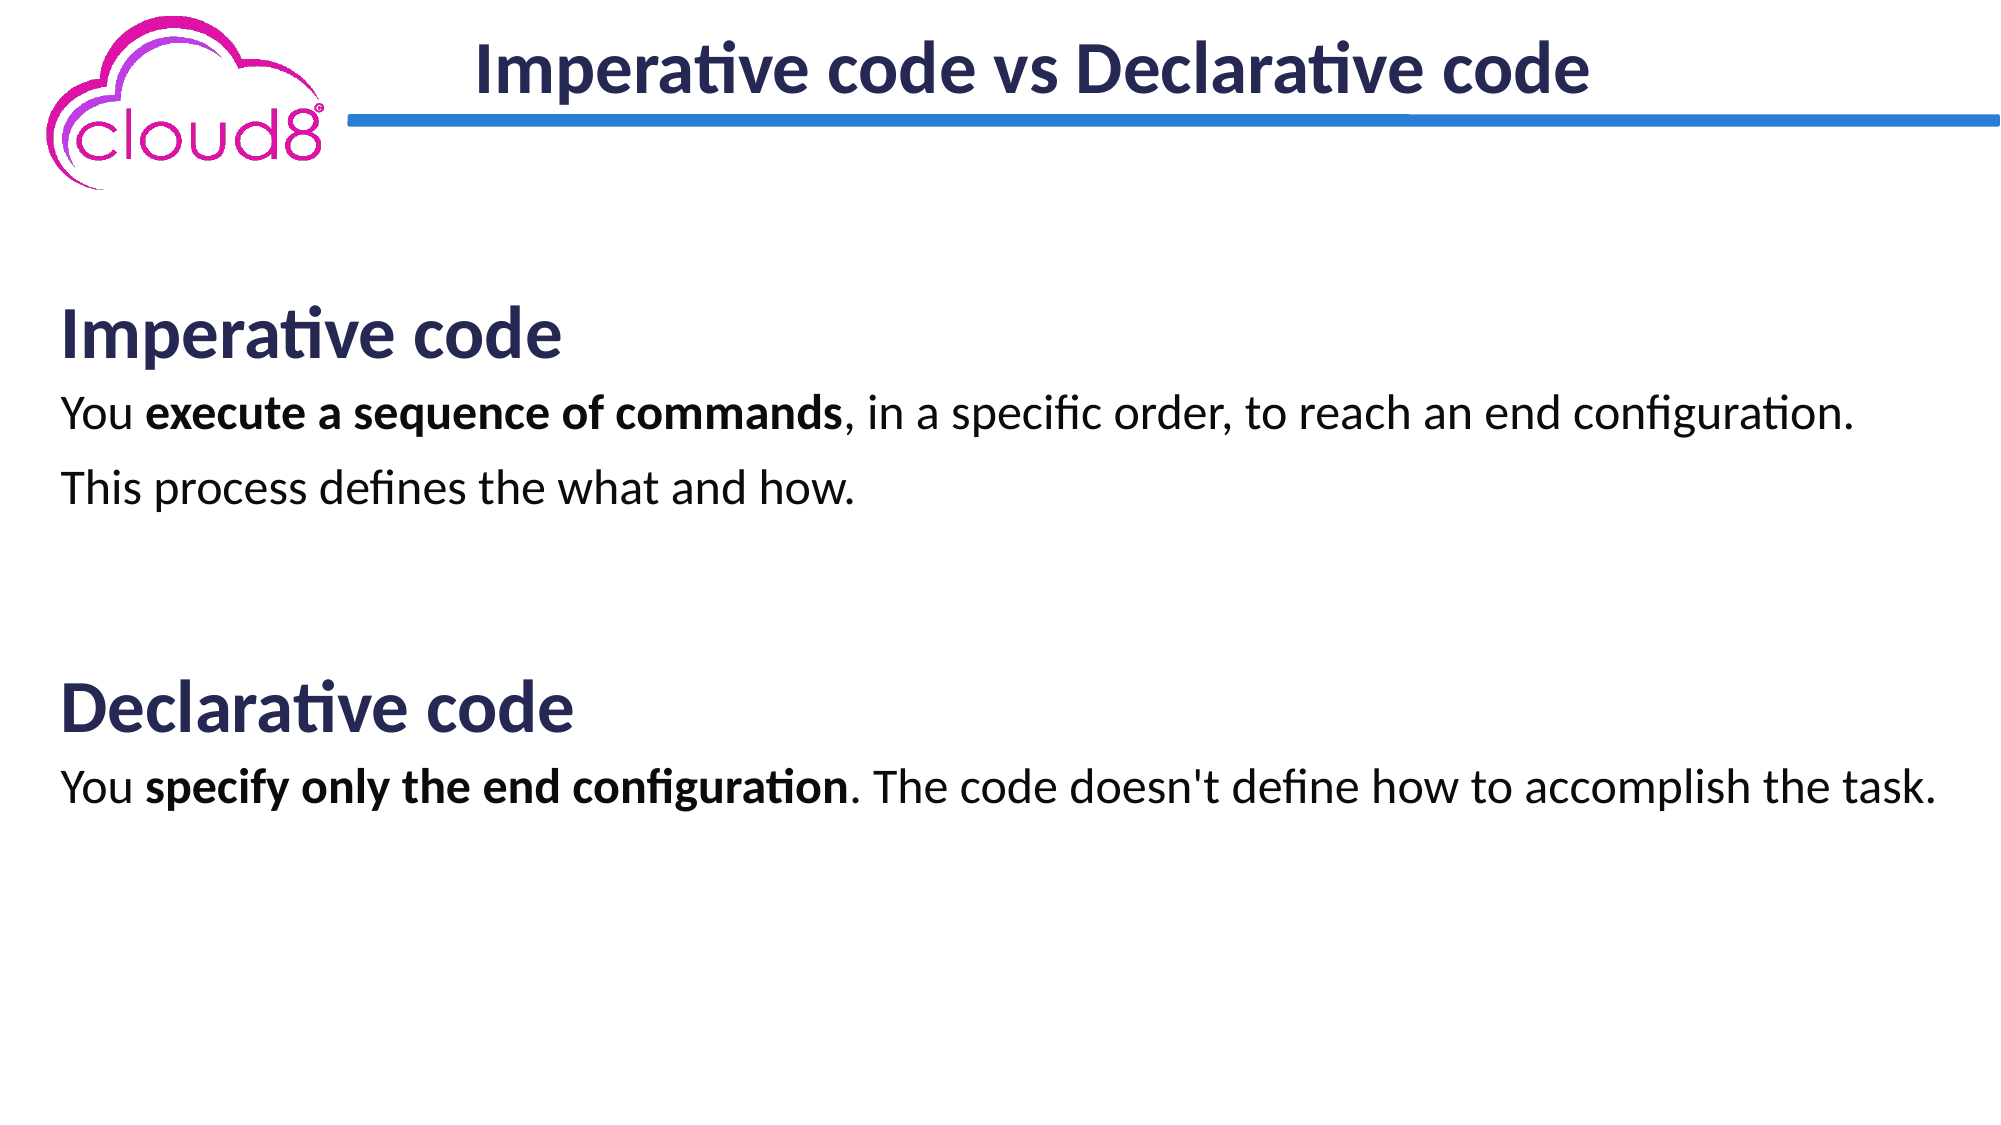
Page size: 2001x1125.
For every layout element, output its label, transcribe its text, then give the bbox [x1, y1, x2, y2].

text_box You execute a sequence of commands, in a specific order, to reach an end configuration. This process defines the what and how. You specify only the end configuration. The code doesn't define how to accomplish the task. [45, 379, 1955, 932]
text_box Declarative code [45, 660, 1346, 753]
picture [38, 0, 336, 198]
text_box Imperative code [45, 286, 1346, 380]
list Imperative code vs Declarative code [383, 21, 1684, 114]
